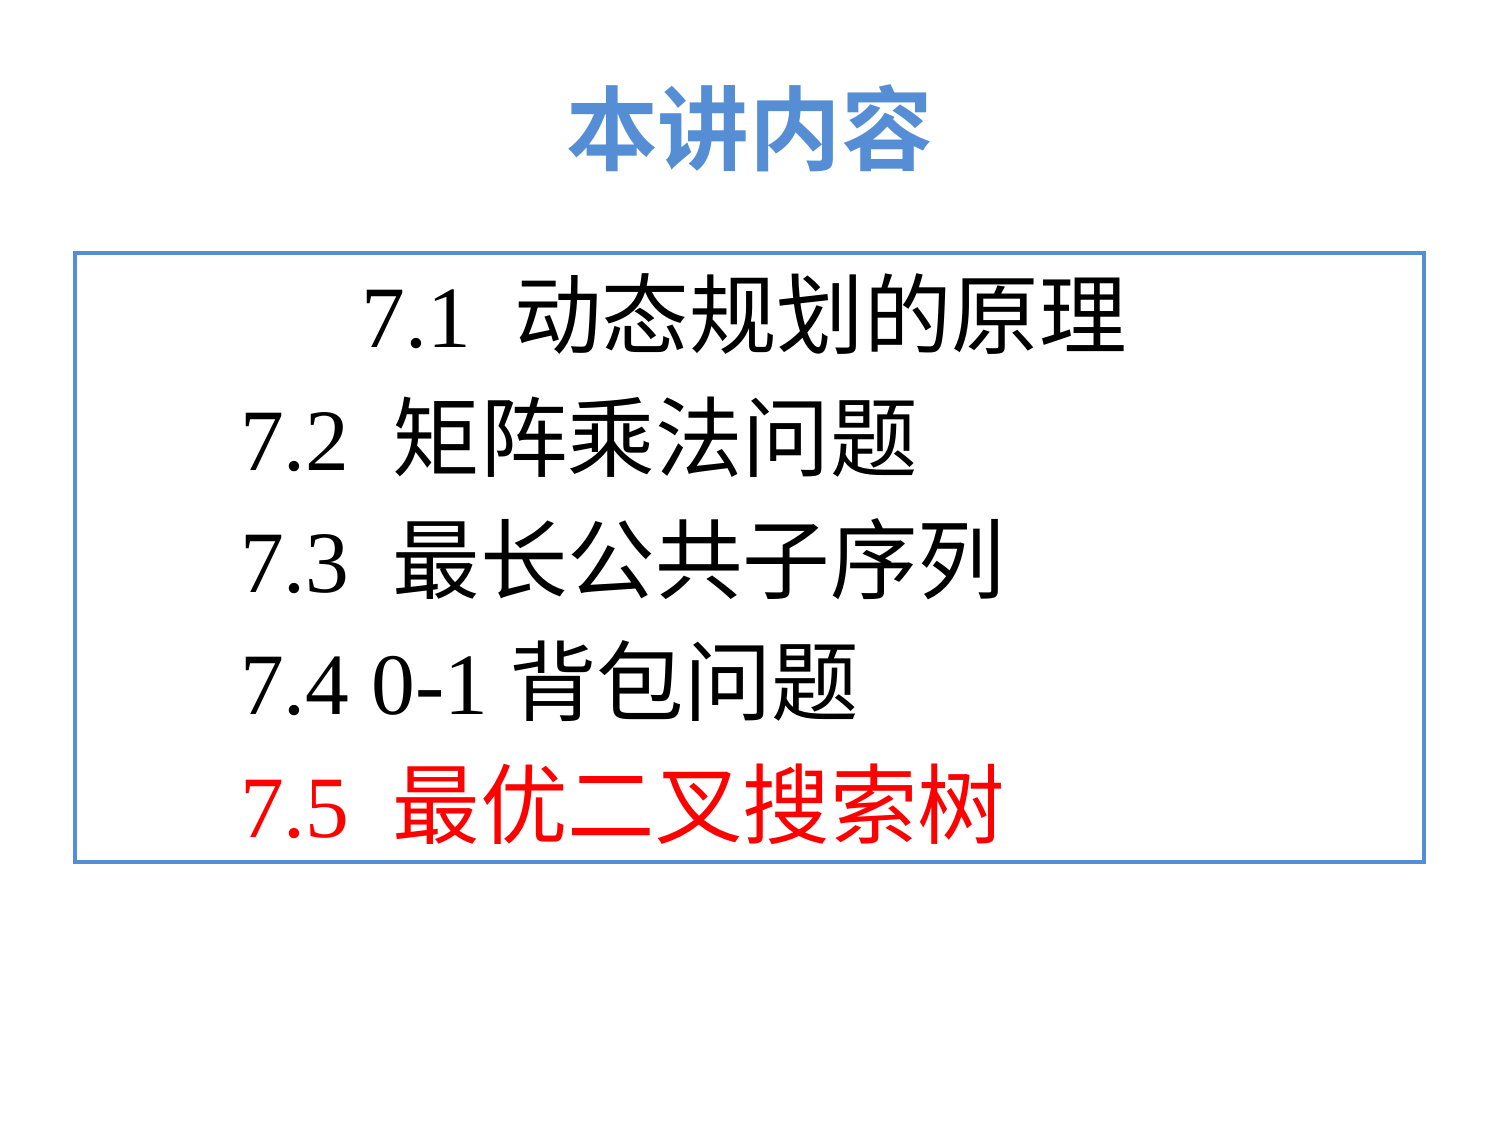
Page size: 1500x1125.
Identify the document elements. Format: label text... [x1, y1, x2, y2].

text_box 本讲内容 [0, 71, 1500, 182]
text_box 7.1 动态规划的原理 7.2 矩阵乘法问题 7.3 最长公共子序列 7.4 0-1背包问题 7.5 最优二叉搜索树 [75, 252, 1424, 863]
